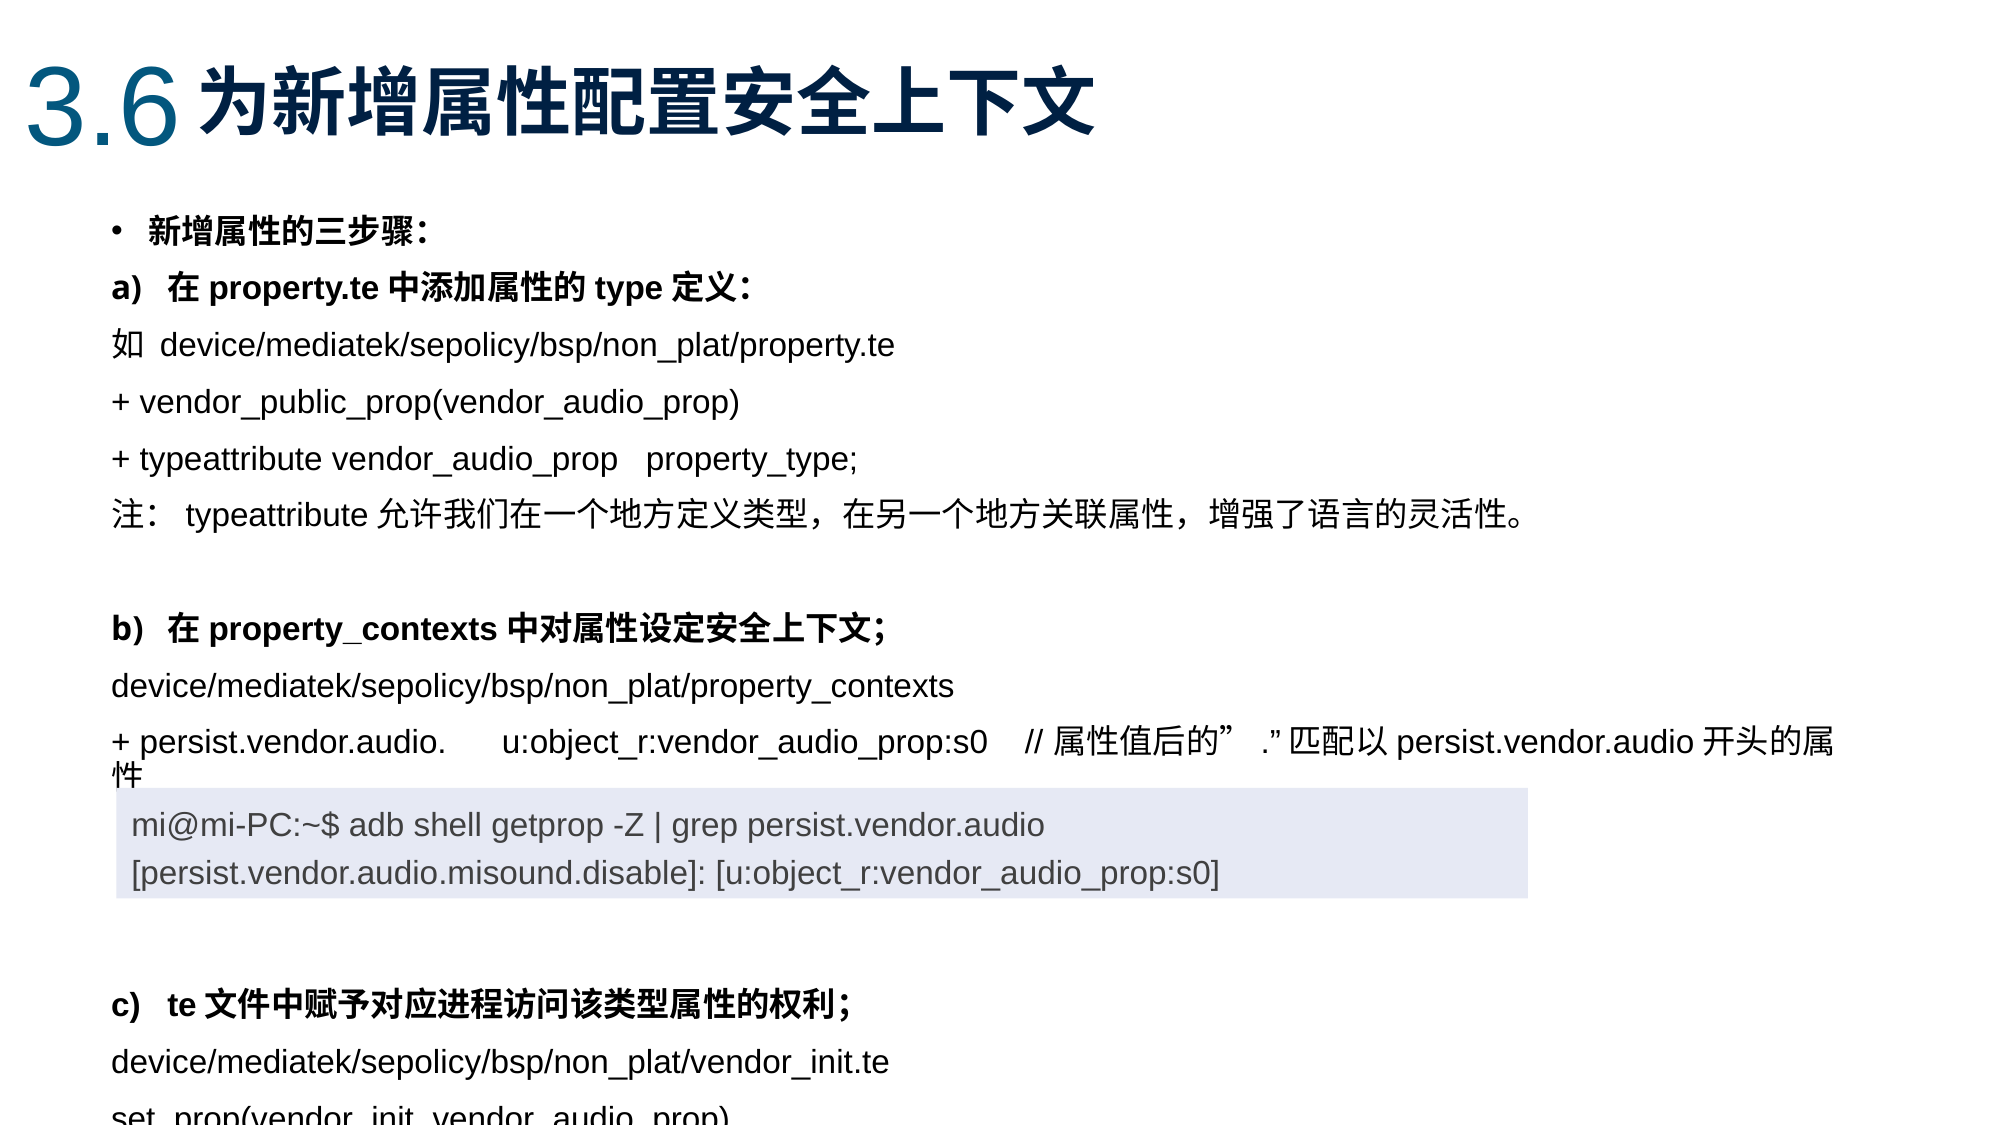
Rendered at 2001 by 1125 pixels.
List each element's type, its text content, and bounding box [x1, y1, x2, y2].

text_box mi@mi-PC:~$ adb shell getprop -Z | grep persist.vendor.audio [persist.vendor.audio.misound.disable]: [u:object_r:vendor_audio_prop:s0] [116, 787, 1528, 899]
text_box 新增属性的三步骤： 在property.te中添加属性的type定义： 如 device/mediatek/sepolicy/bsp/non_plat/property.te + vendor_public_prop(vendor_audio_prop) + typeattribute vendor_audio_prop property_type; 注：typeattribute允许我们在一个地方定义类型，在另一个地方关联属性，增强了语言的灵活性。 在property_contexts中对属性设定安全上下文； device/mediatek/sepolicy/bsp/non_plat/property_contexts + persist.vendor.audio. u:object_r:vendor_audio_prop:s0 //属性值后的”.”匹配以persist.vendor.audio开头的属性 te文件中赋予对应进程访问该类型属性的权利； device/mediatek/sepolicy/bsp/non_plat/vendor_init.te set_prop(vendor_init, vendor_audio_prop) [96, 207, 1875, 1110]
text_box 为新增属性配置安全上下文 [181, 29, 1528, 153]
text_box 3.6 [9, 25, 197, 176]
